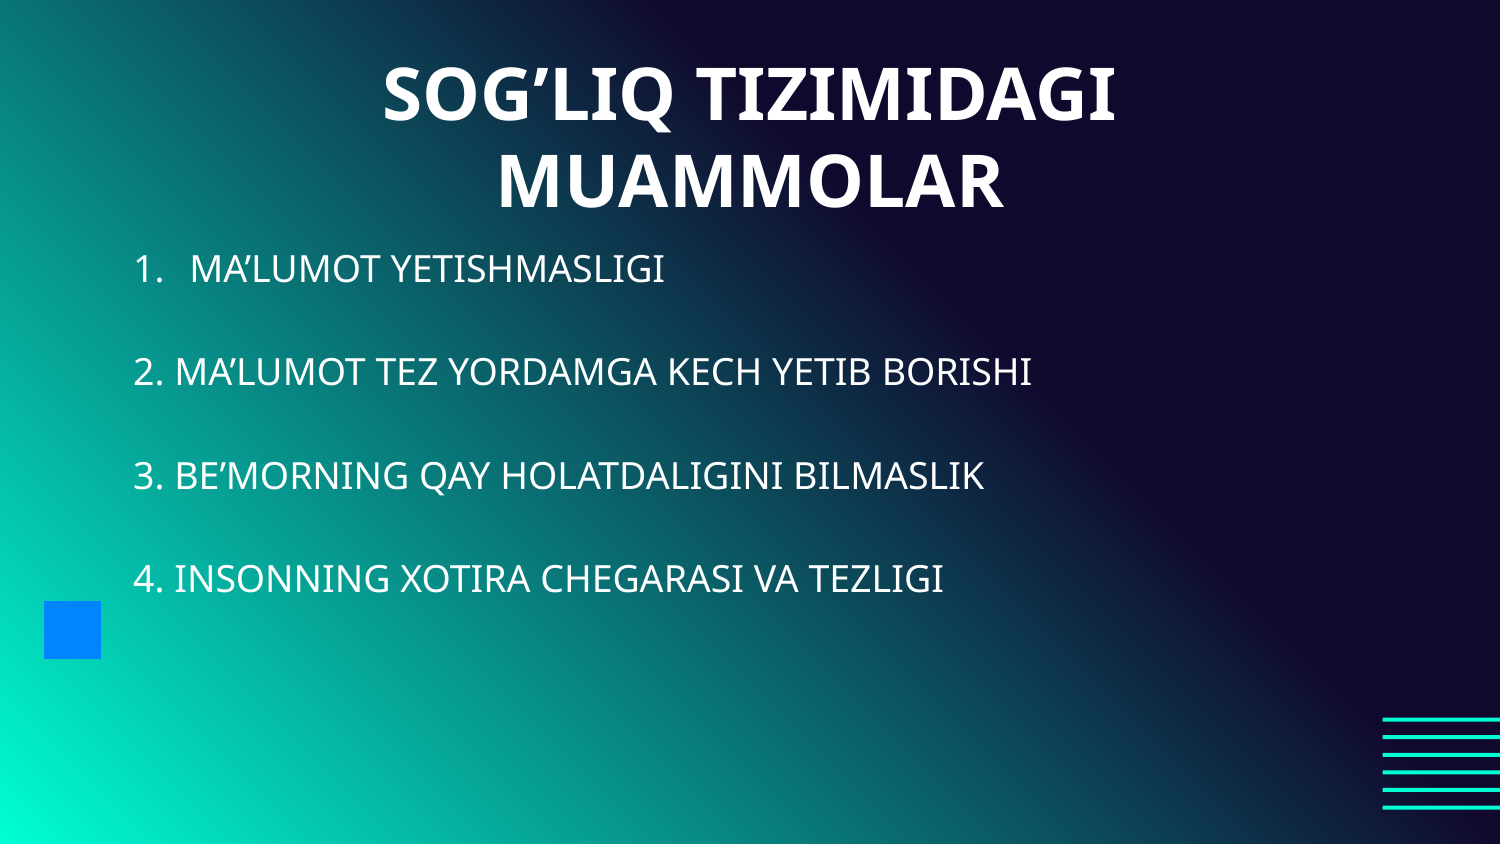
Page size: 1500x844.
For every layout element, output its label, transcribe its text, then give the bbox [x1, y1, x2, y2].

title SOG’LIQ TIZIMIDAGI MUAMMOLAR [118, 87, 1382, 182]
list MA’LUMOT YETISHMASLIGI 2. MA’LUMOT TEZ YORDAMGA KECH YETIB BORISHI 3. BE’MORNING QAY HOLATDALIGINI BILMASLIK 4. INSONNING XOTIRA CHEGARASI VA TEZLIGI [118, 222, 1403, 784]
